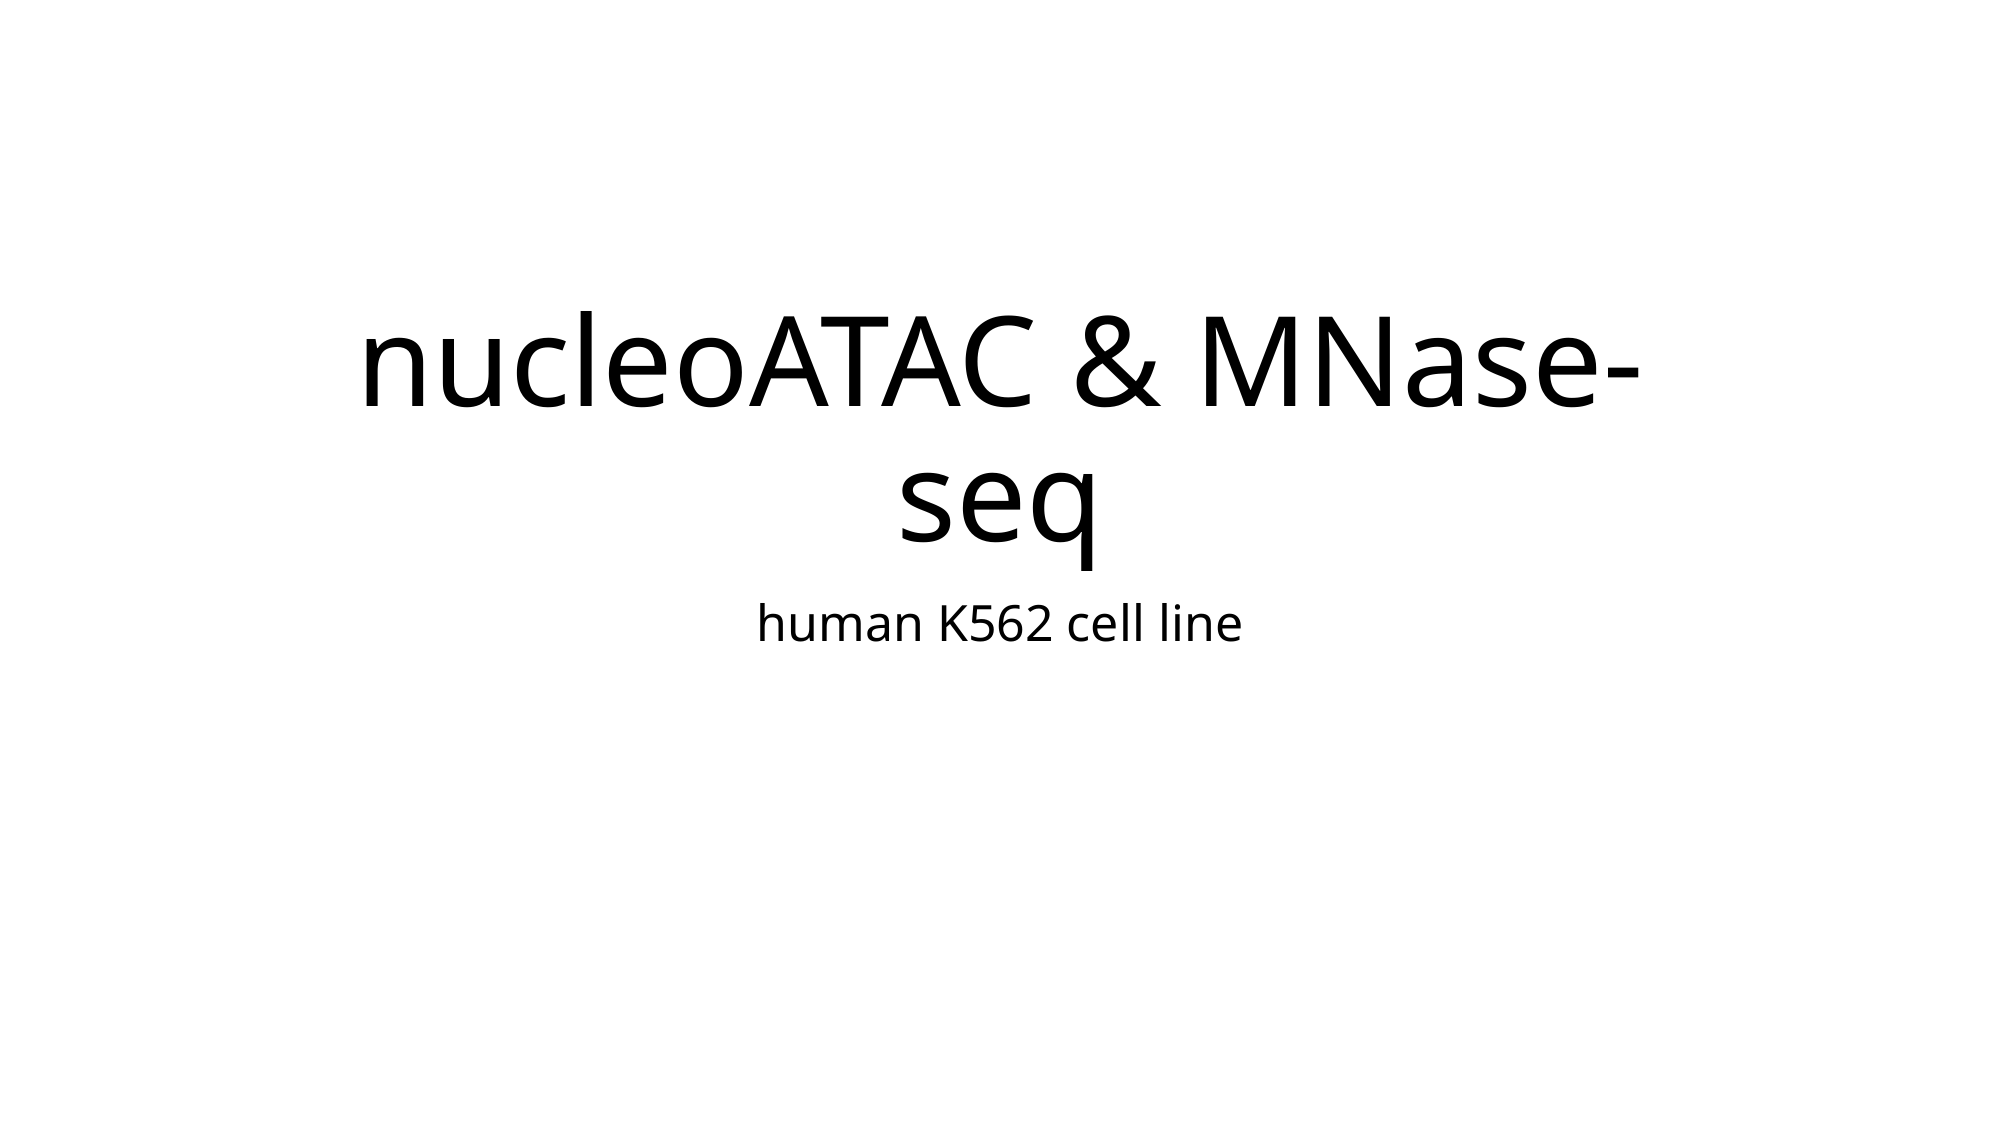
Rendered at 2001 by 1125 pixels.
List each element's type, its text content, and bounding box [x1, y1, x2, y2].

subtitle human K562 cell line [249, 590, 1750, 863]
title nucleoATAC & MNase-seq [249, 184, 1750, 576]
